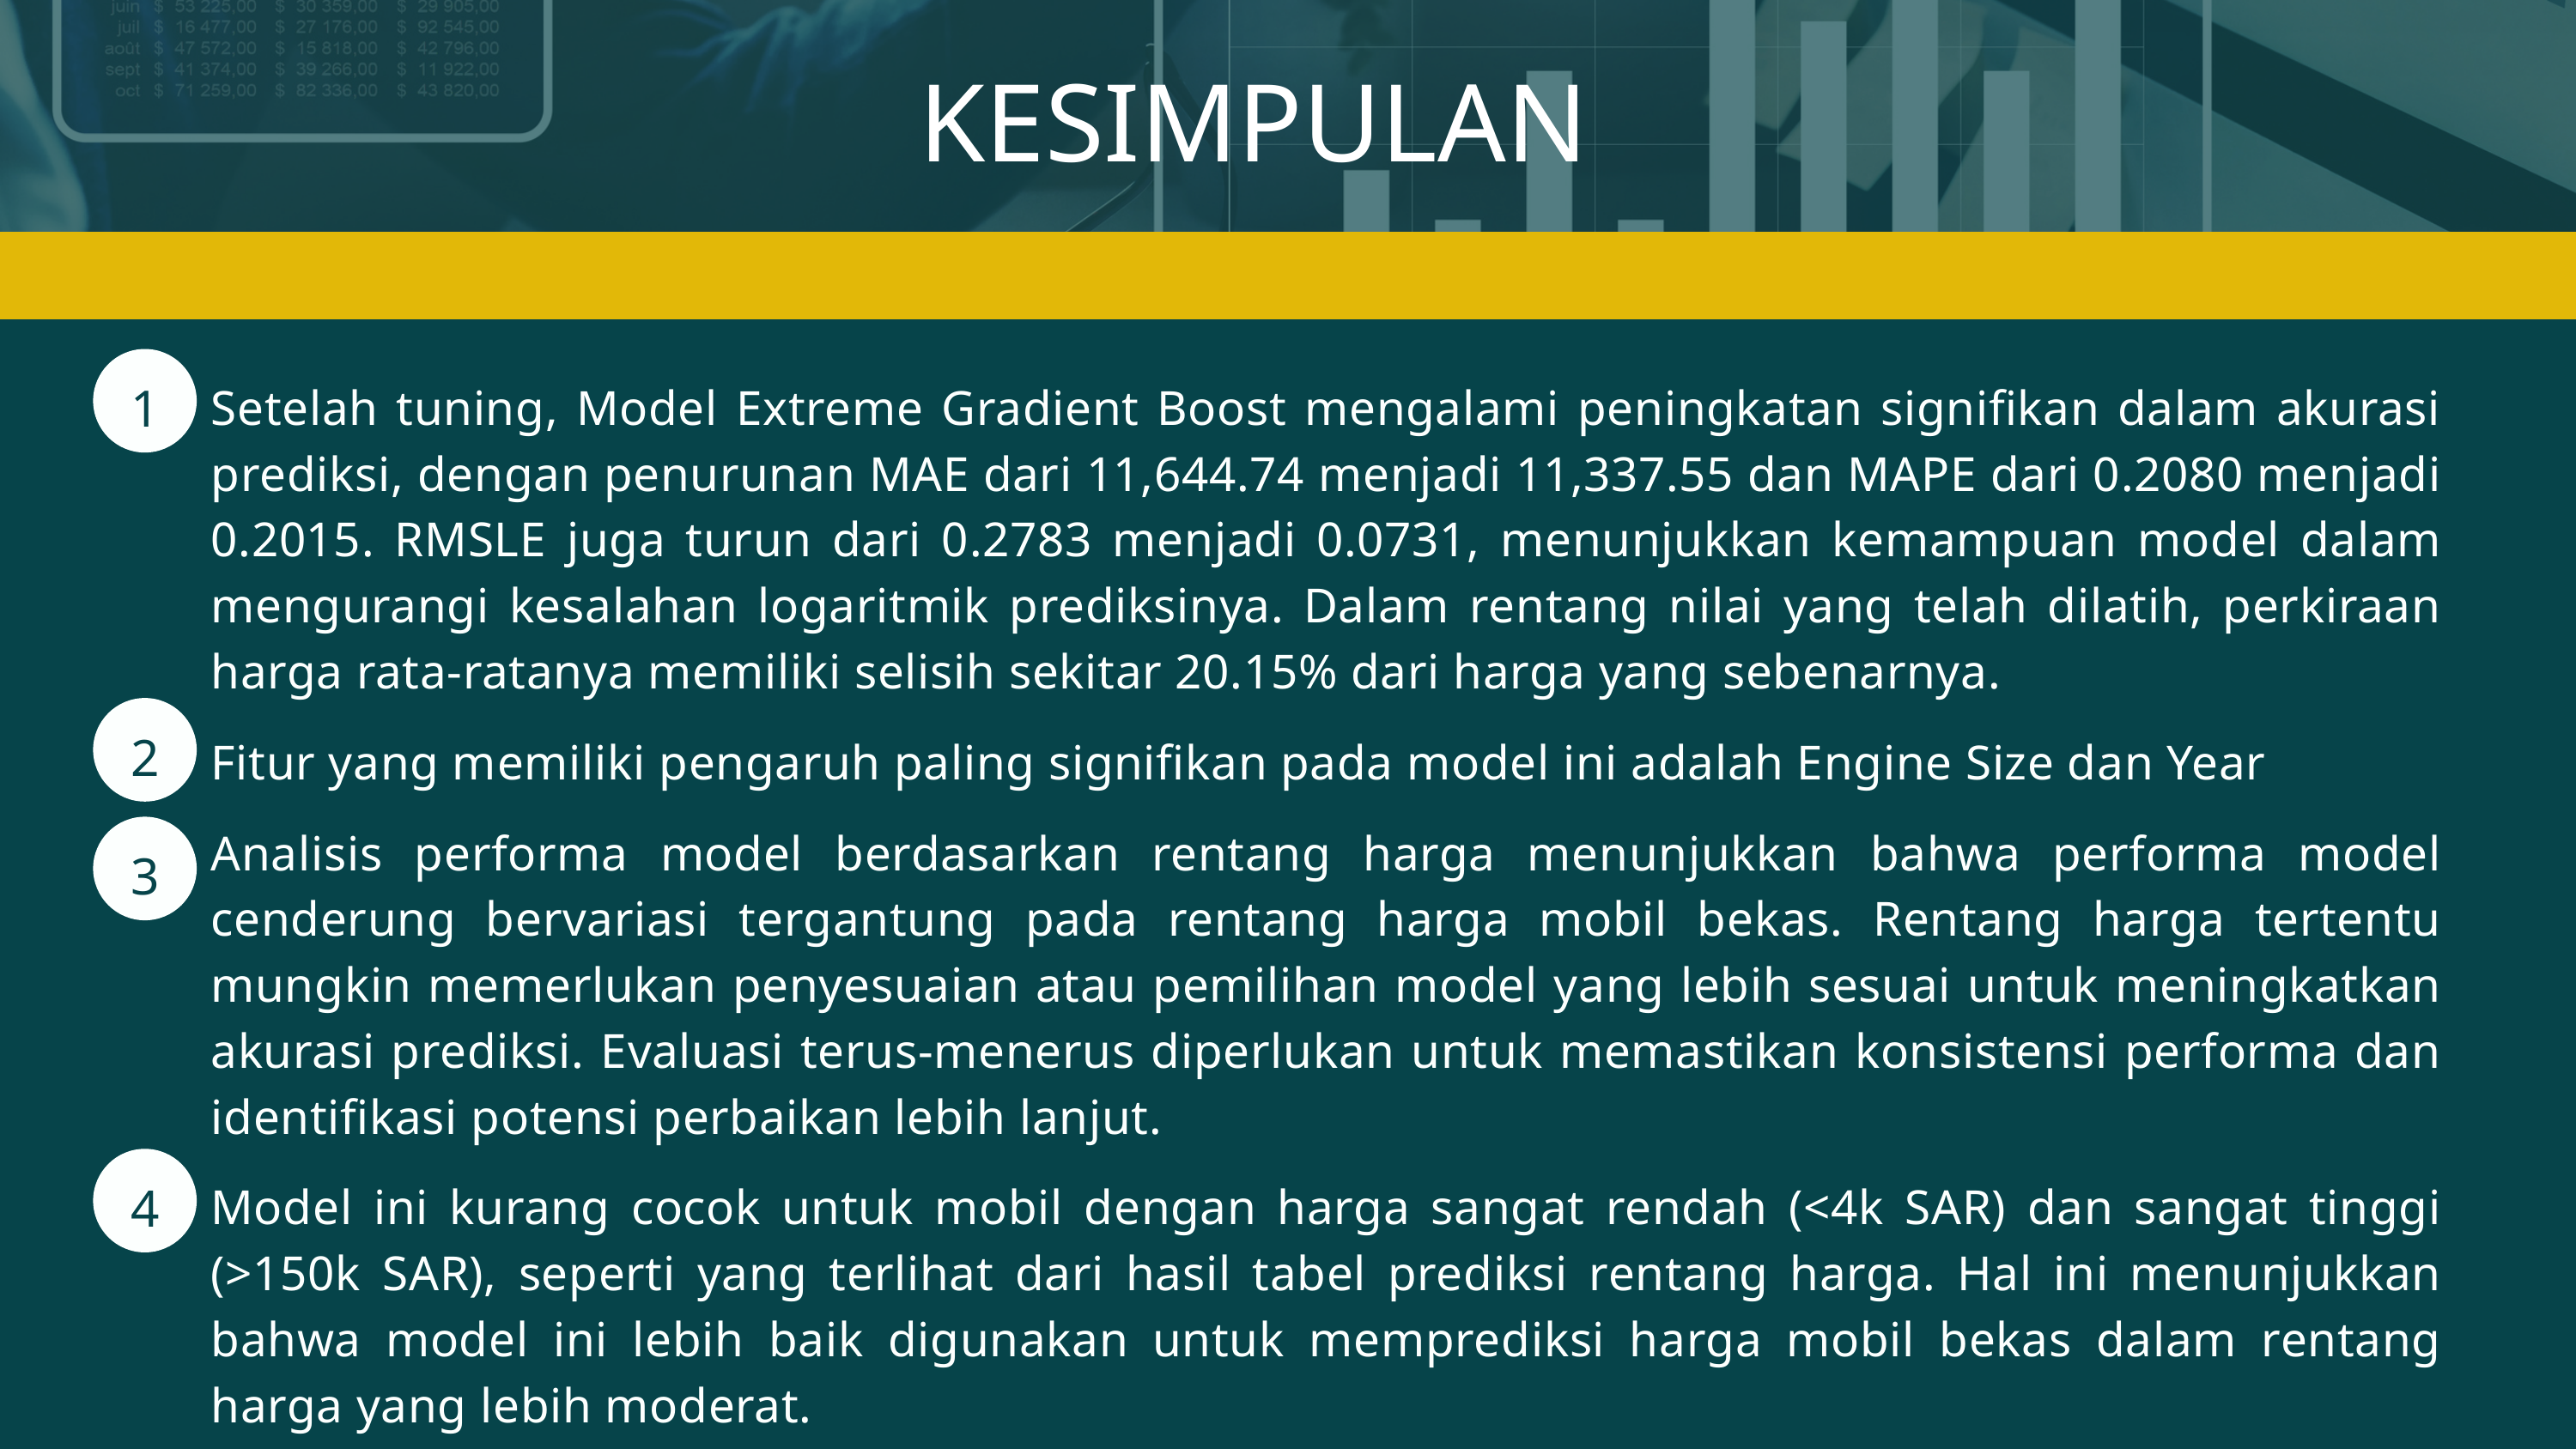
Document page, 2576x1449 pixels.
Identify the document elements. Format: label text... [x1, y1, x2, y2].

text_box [93, 1149, 197, 1253]
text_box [0, 231, 2576, 320]
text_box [93, 349, 197, 453]
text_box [93, 816, 197, 921]
text_box Setelah tuning, Model Extreme Gradient Boost mengalami peningkatan signifikan dalam akurasi prediksi, dengan penurunan MAE dari 11,644.74 menjadi 11,337.55 dan MAPE dari 0.2080 menjadi 0.2015. RMSLE juga turun dari 0.2783 menjadi 0.0731, menunjukkan kemampuan model dalam mengurangi kesalahan logaritmik prediksinya. Dalam rentang nilai yang telah dilatih, perkiraan harga rata-ratanya memiliki selisih sekitar 20.15% dari harga yang sebenarnya. Fitur yang memiliki pengaruh paling signifikan pada model ini adalah Engine Size dan Year Analisis performa model berdasarkan rentang harga menunjukkan bahwa performa model cenderung bervariasi tergantung pada rentang harga mobil bekas. Rentang harga tertentu mungkin memerlukan penyesuaian atau pemilihan model yang lebih sesuai untuk meningkatkan akurasi prediksi. Evaluasi terus-menerus diperlukan untuk memastikan konsistensi performa dan identifikasi potensi perbaikan lebih lanjut. Model ini kurang cocok untuk mobil dengan harga sangat rendah (<4k SAR) dan sangat tinggi (>150k SAR), seperti yang terlihat dari hasil tabel prediksi rentang harga. Hal ini menunjukkan bahwa model ini lebih baik digunakan untuk memprediksi harga mobil bekas dalam rentang harga yang lebih moderat. [131, 368, 2445, 1432]
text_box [93, 697, 197, 802]
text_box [0, 0, 2576, 228]
